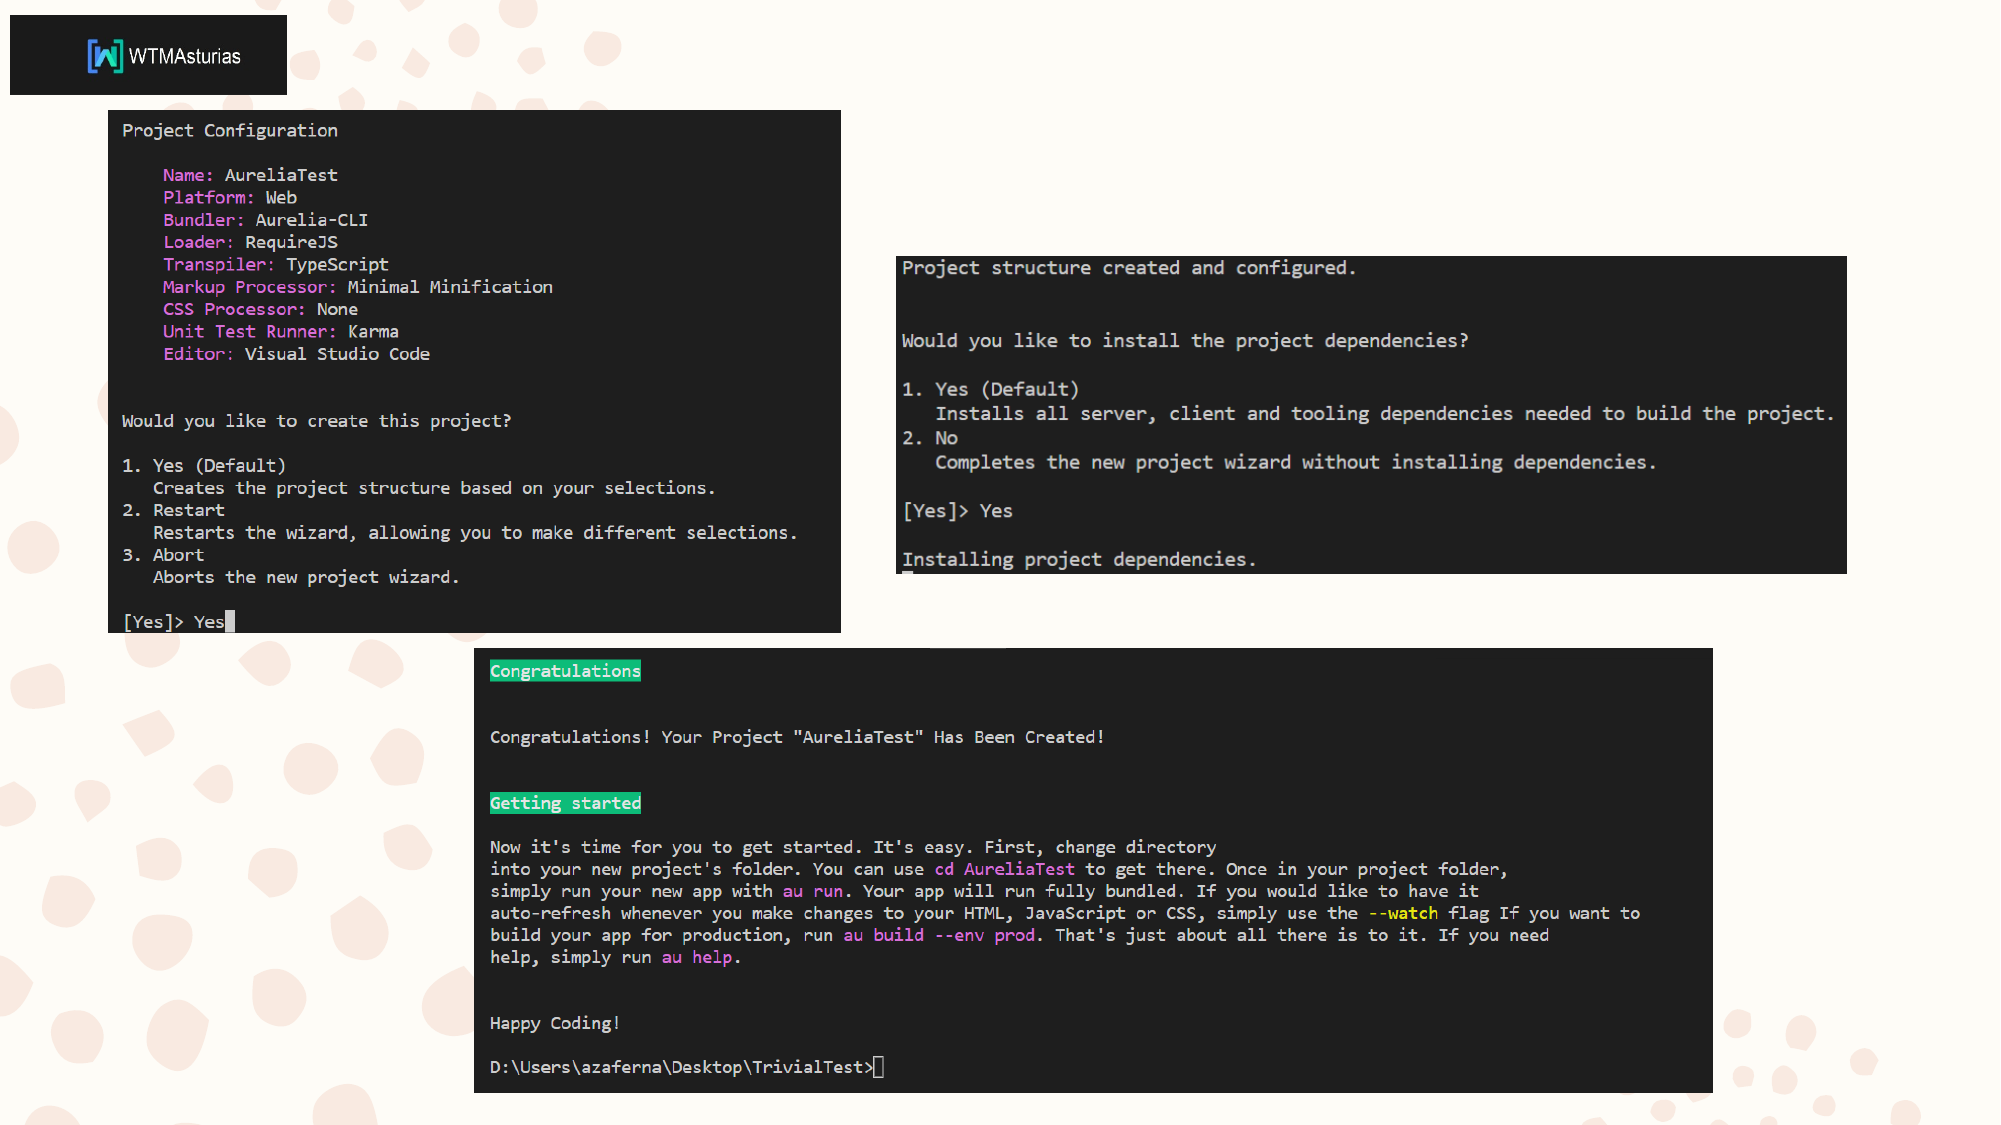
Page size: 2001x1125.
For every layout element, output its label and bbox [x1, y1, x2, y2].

picture [895, 255, 1847, 574]
picture [108, 109, 841, 633]
picture [10, 15, 287, 95]
picture [474, 647, 1713, 1093]
